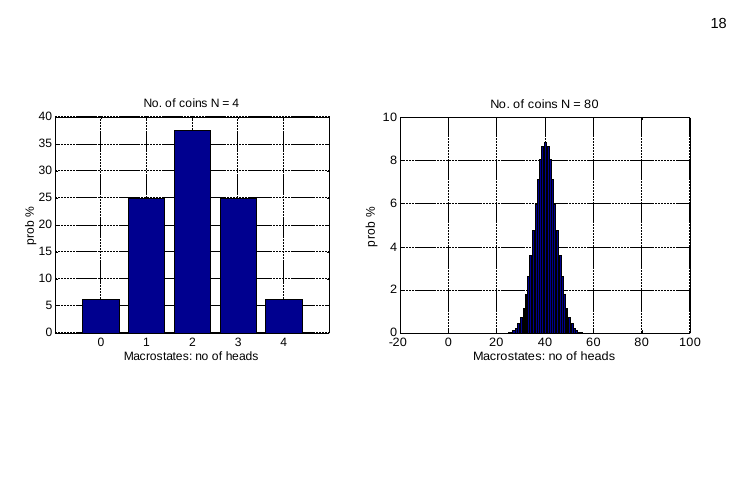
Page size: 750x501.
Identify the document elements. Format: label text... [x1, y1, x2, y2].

slide_number 18 [558, 10, 734, 46]
picture [8, 96, 726, 363]
